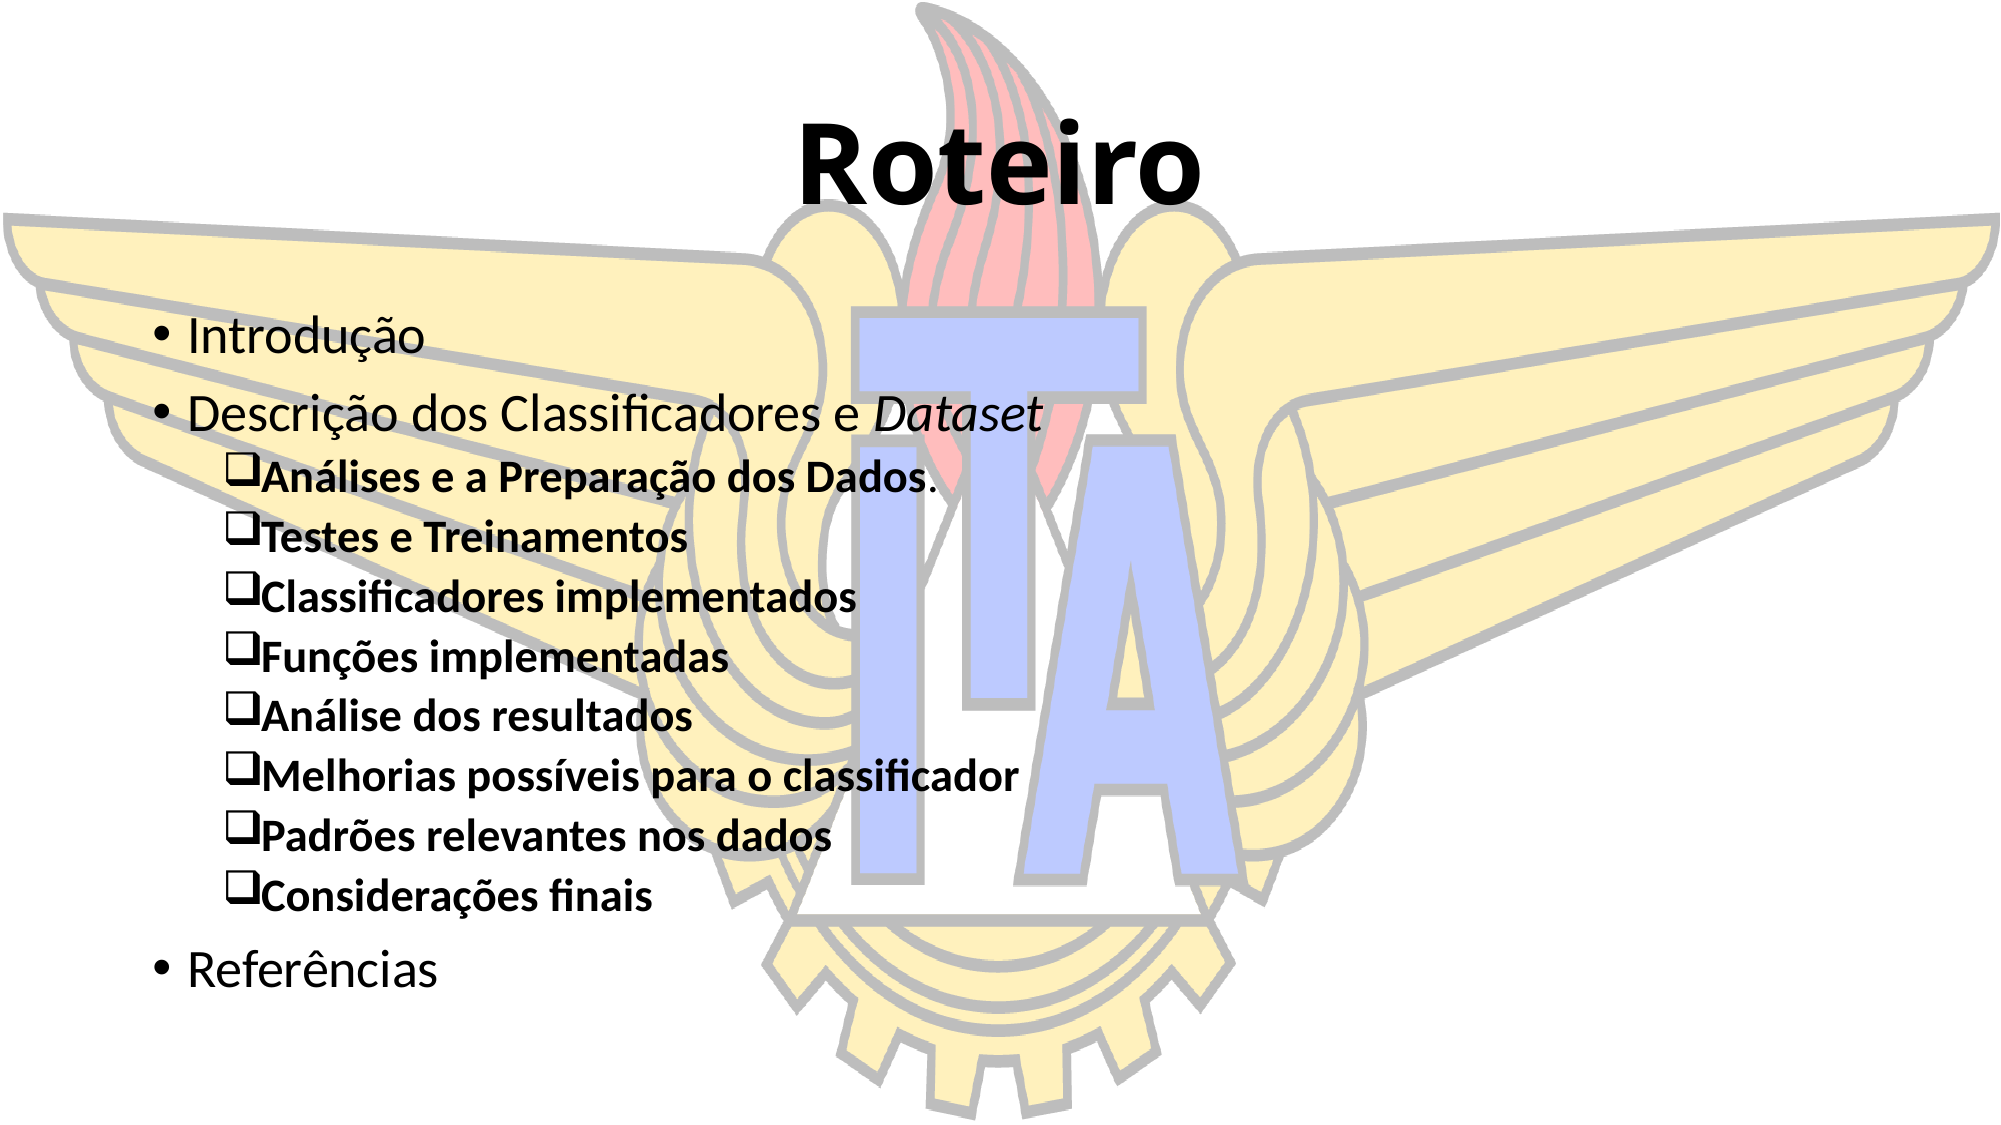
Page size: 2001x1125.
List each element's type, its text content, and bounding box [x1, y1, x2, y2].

list Introdução Descrição dos Classificadores e Dataset Análises e a Preparação dos Dados. Testes e Treinamentos Classificadores implementados Funções implementadas Análise dos resultados Melhorias possíveis para o classificador Padrões relevantes nos dados Considerações finais Referências [137, 299, 1863, 1014]
title Roteiro [137, 59, 1863, 278]
